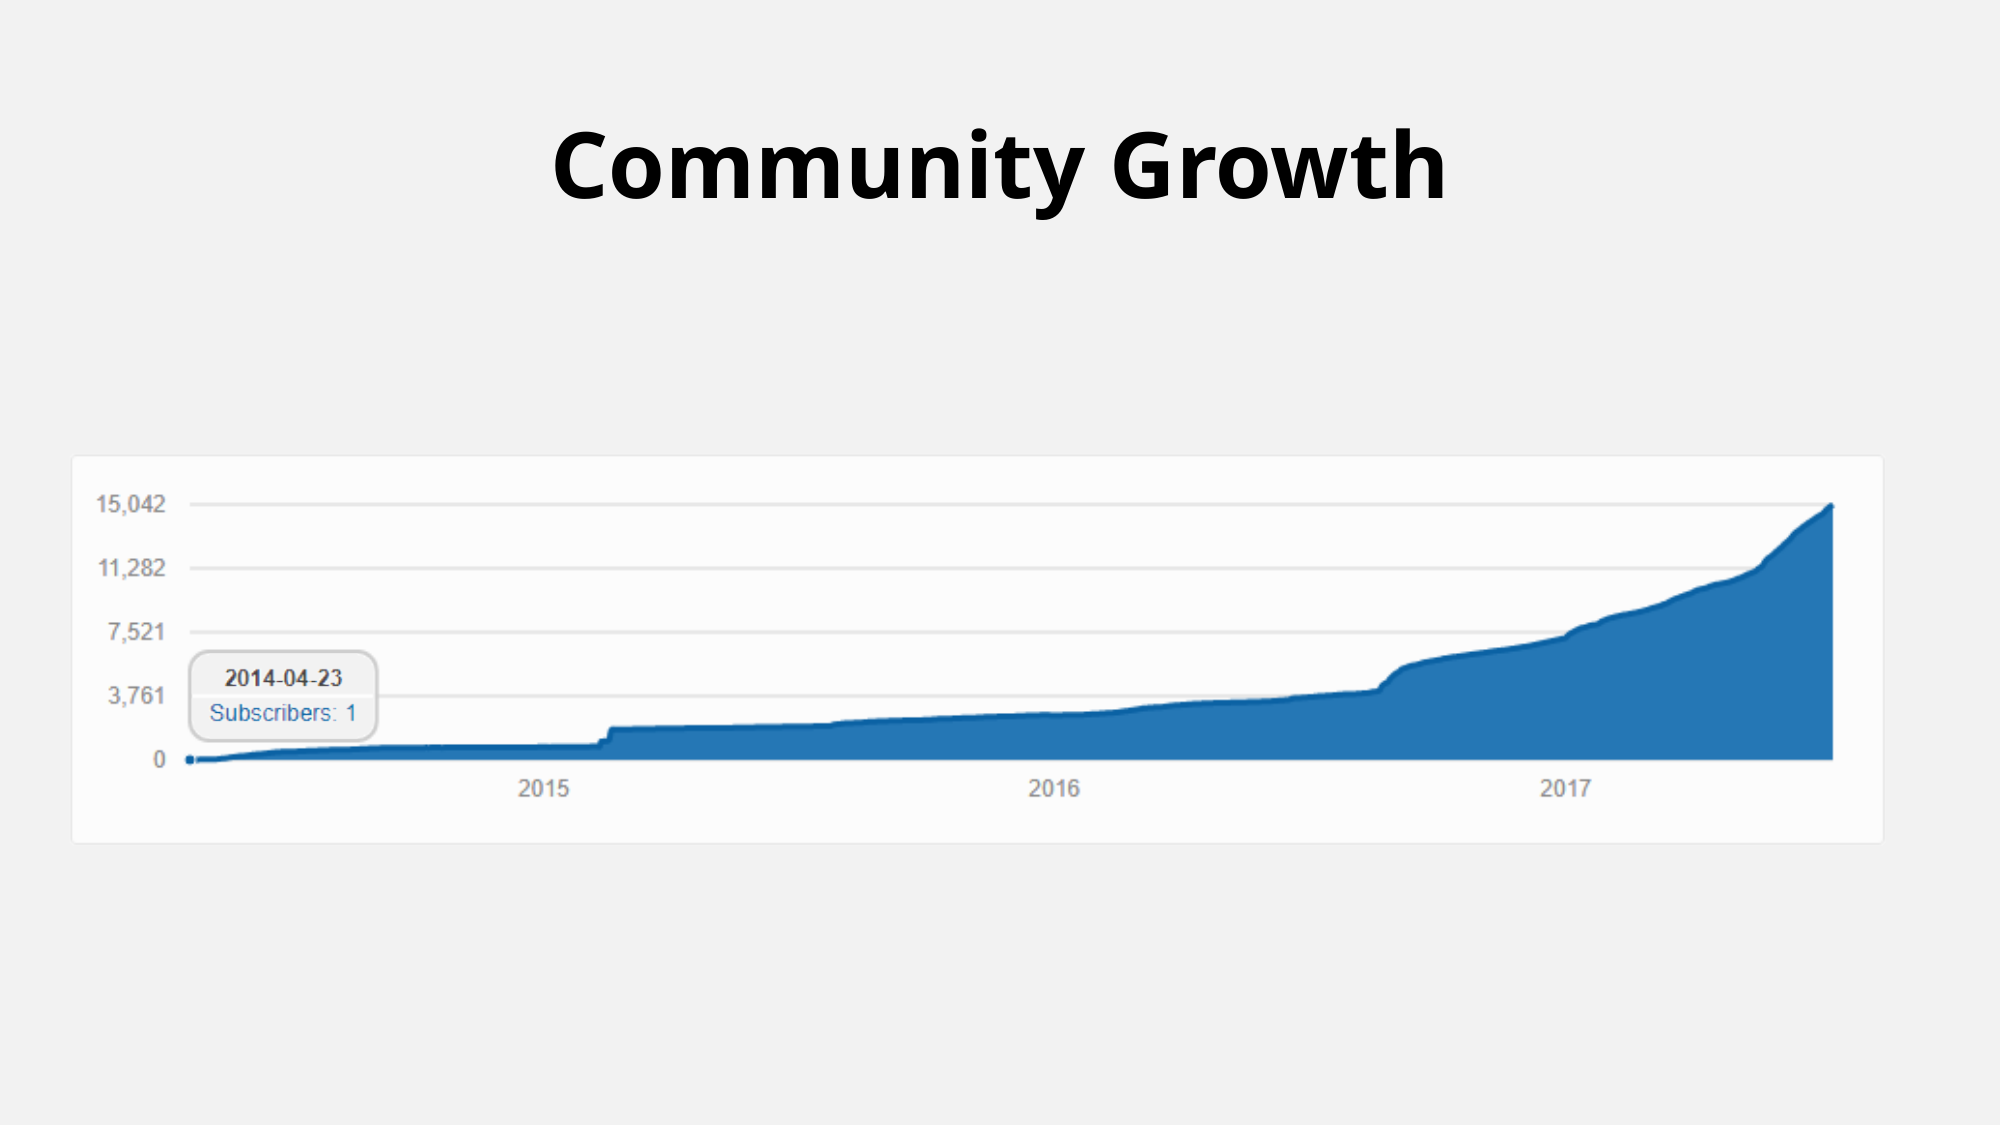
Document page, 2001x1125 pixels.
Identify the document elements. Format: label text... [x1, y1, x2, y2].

picture [61, 443, 1899, 861]
title Community Growth [137, 59, 1863, 278]
